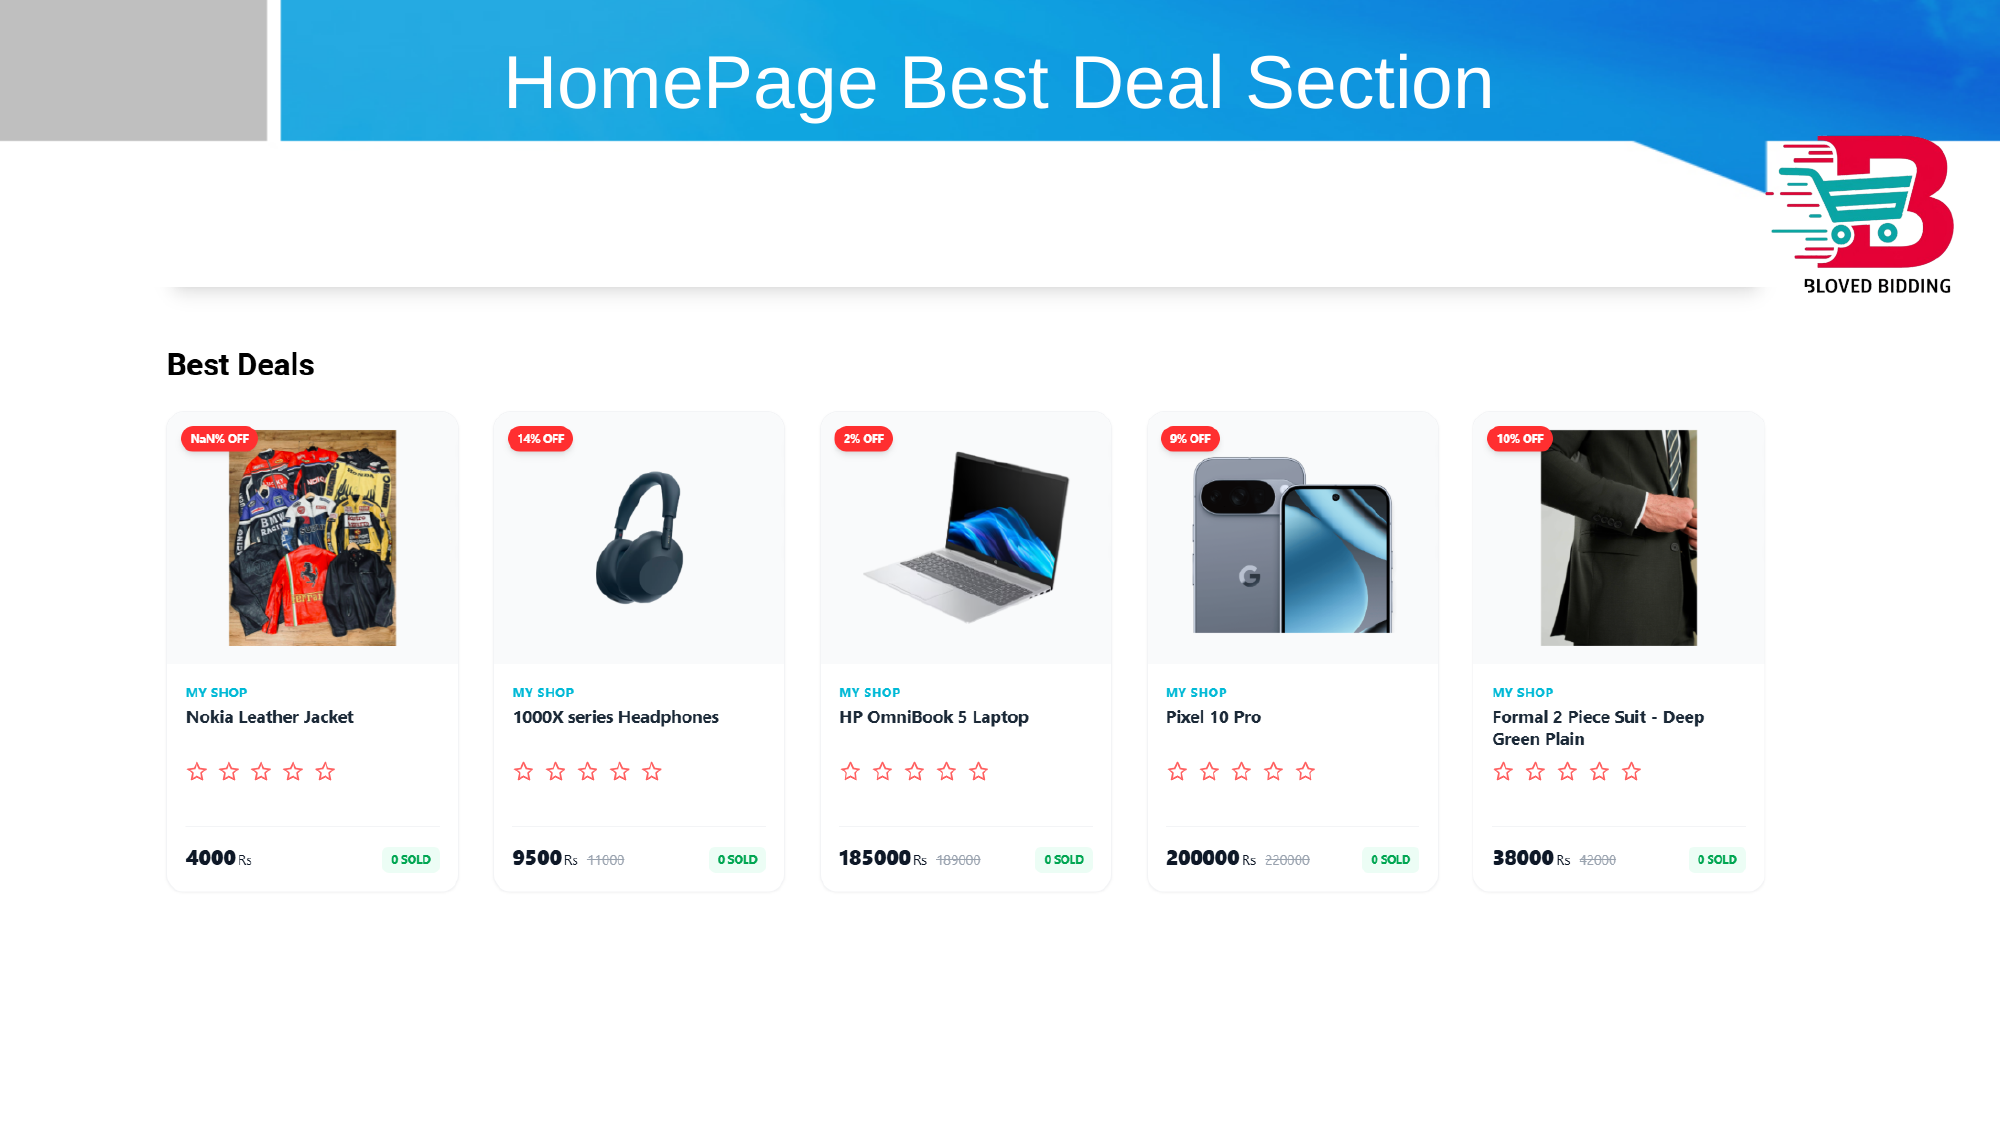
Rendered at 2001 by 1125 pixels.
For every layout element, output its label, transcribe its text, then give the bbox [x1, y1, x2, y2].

title HomePage Best Deal Section [99, 30, 1901, 127]
picture [0, 0, 2000, 1125]
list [99, 287, 1808, 946]
